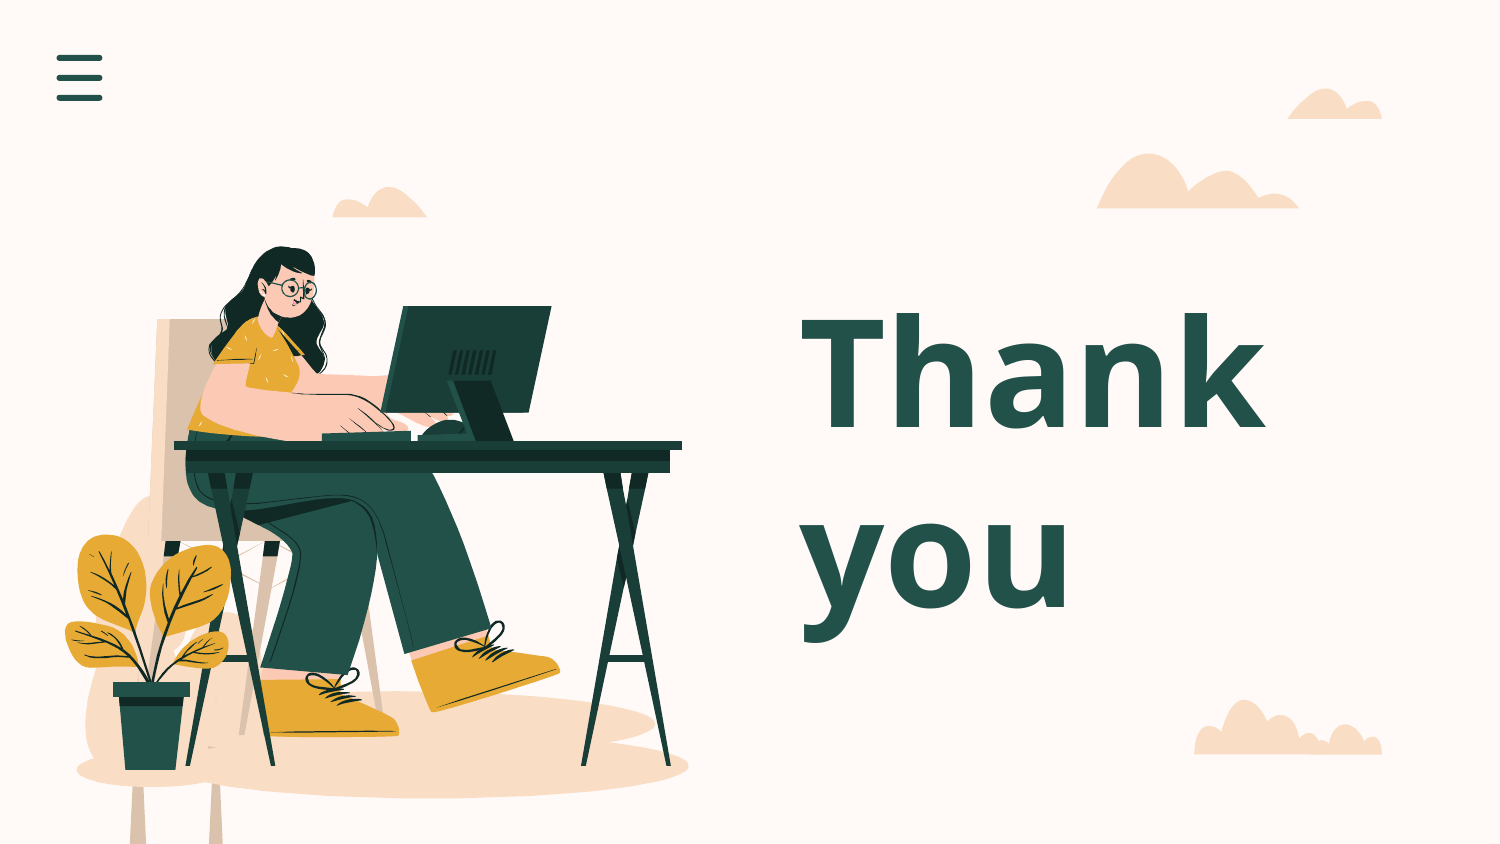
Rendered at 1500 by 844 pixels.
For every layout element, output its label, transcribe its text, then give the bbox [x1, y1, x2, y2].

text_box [64, 246, 689, 799]
text_box Thank you [784, 298, 1334, 618]
